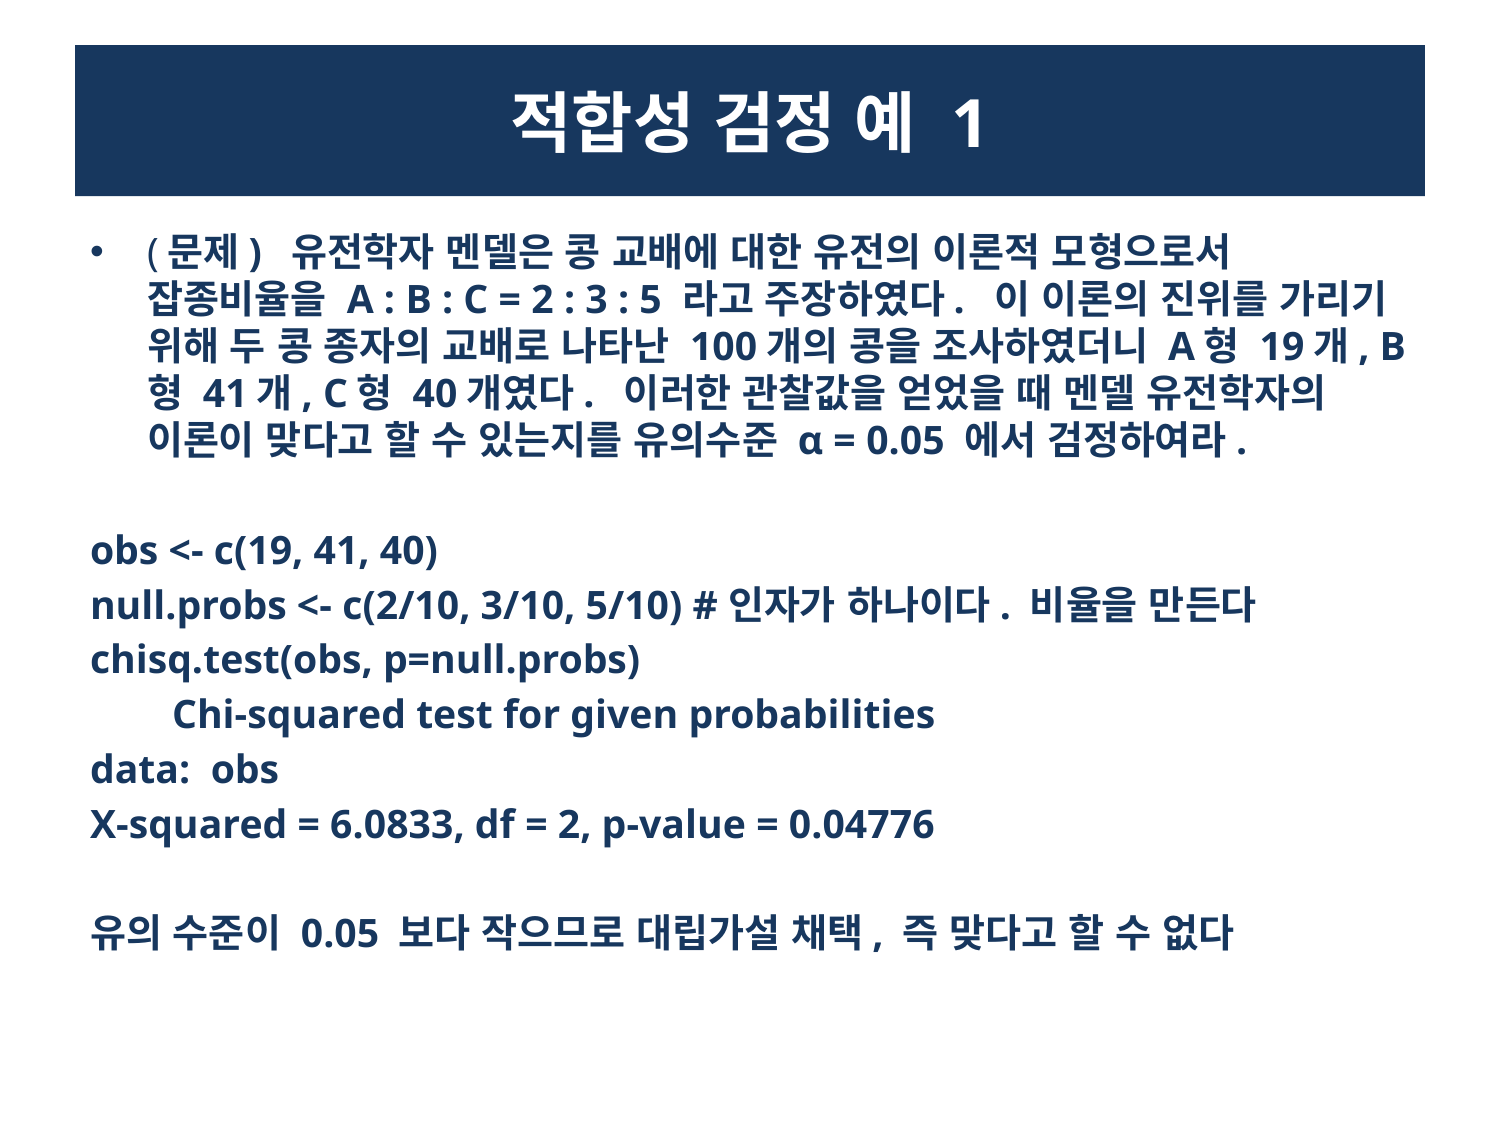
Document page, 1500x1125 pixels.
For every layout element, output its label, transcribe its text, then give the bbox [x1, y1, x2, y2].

title 적합성 검정 예 1 [75, 45, 1425, 197]
list (문제) 유전학자 멘델은 콩 교배에 대한 유전의 이론적 모형으로서 잡종비율을 A : B : C = 2 : 3 : 5 라고 주장하였다. 이 이론의 진위를 가리기 위해 두 콩 종자의 교배로 나타난 100개의 콩을 조사하였더니 A형 19개, B형 41개, C형 40개였다. 이러한 관찰값을 얻었을 때 멘델 유전학자의 이론이 맞다고 할 수 있는지를 유의수준 α = 0.05 에서 검정하여라. obs <- c(19, 41, 40) null.probs <- c(2/10, 3/10, 5/10) #인자가 하나이다. 비율을 만든다 chisq.test(obs, p=null.probs) Chi-squared test for given probabilities data: obs X-squared = 6.0833, df = 2, p-value = 0.04776 유의 수준이 0.05 보다 작으므로 대립가설 채택, 즉 맞다고 할 수 없다 [75, 219, 1425, 1005]
